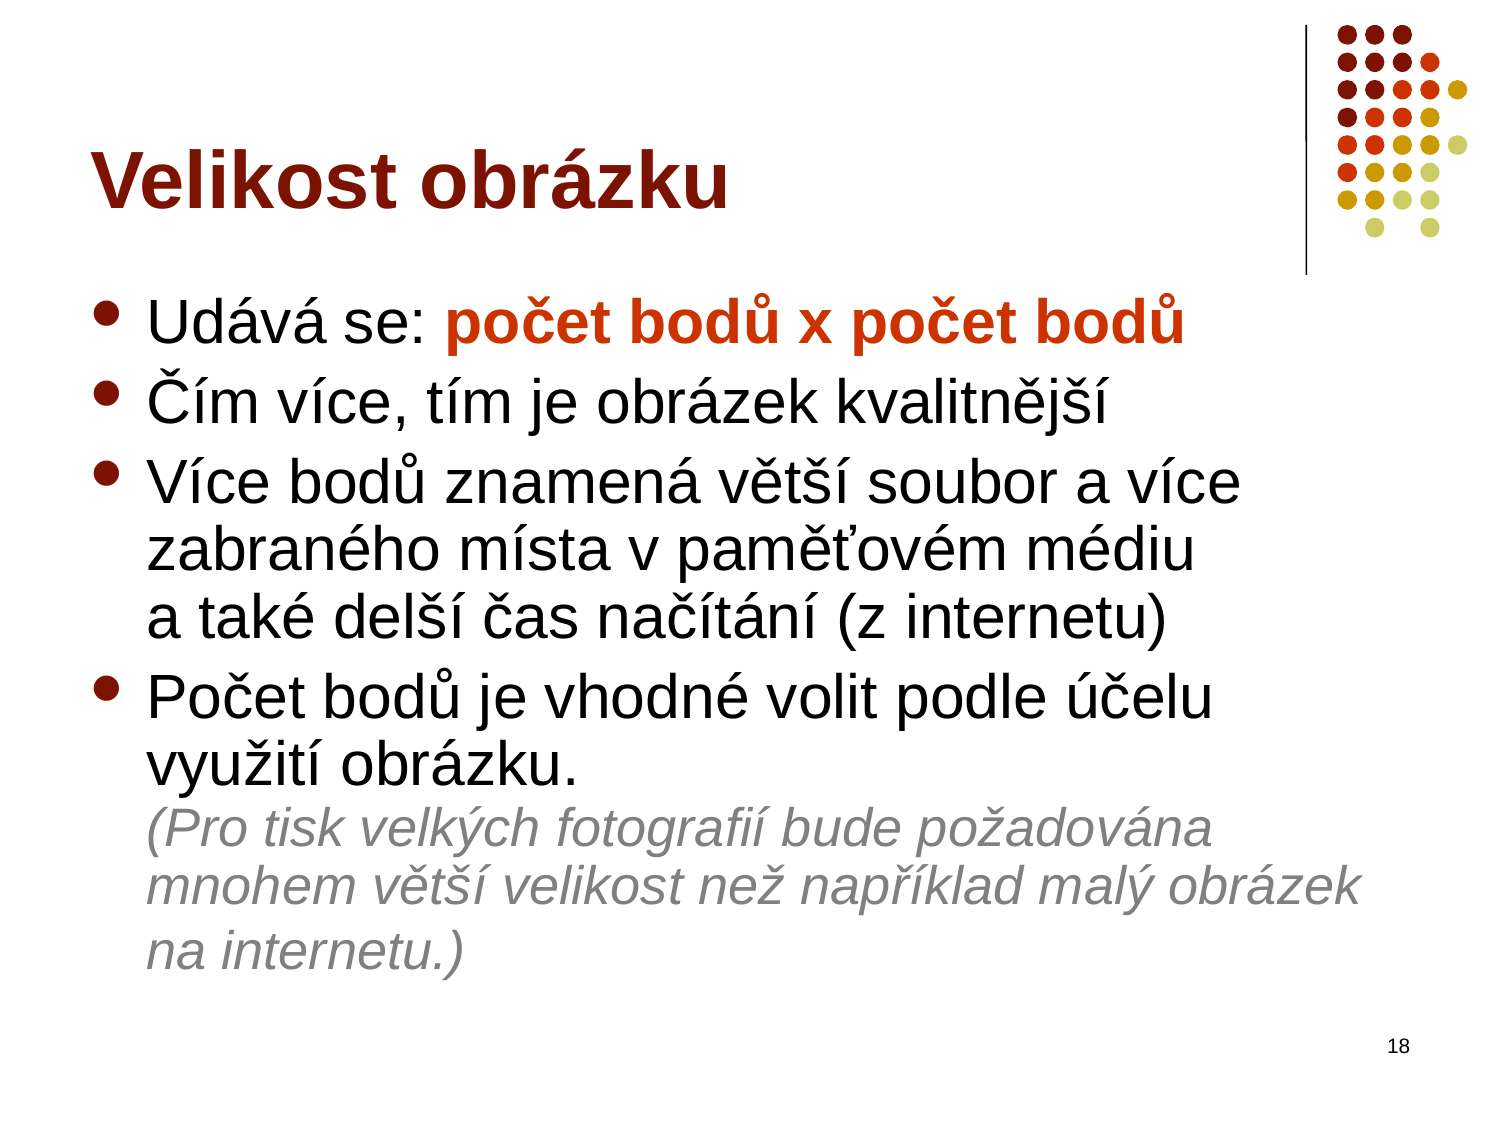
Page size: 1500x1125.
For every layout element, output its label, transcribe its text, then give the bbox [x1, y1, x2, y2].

title Velikost obrázku [75, 20, 1313, 233]
slide_number 18 [1074, 1025, 1425, 1100]
list Udává se: počet bodů x počet bodů Čím více, tím je obrázek kvalitnější Více bodů znamená větší soubor a více zabraného místa v paměťovém médiu a také delší čas načítání (z internetu) Počet bodů je vhodné volit podle účelu využití obrázku. (Pro tisk velkých fotografií bude požadována mnohem větší velikost než například malý obrázek na internetu.) [75, 282, 1425, 1006]
